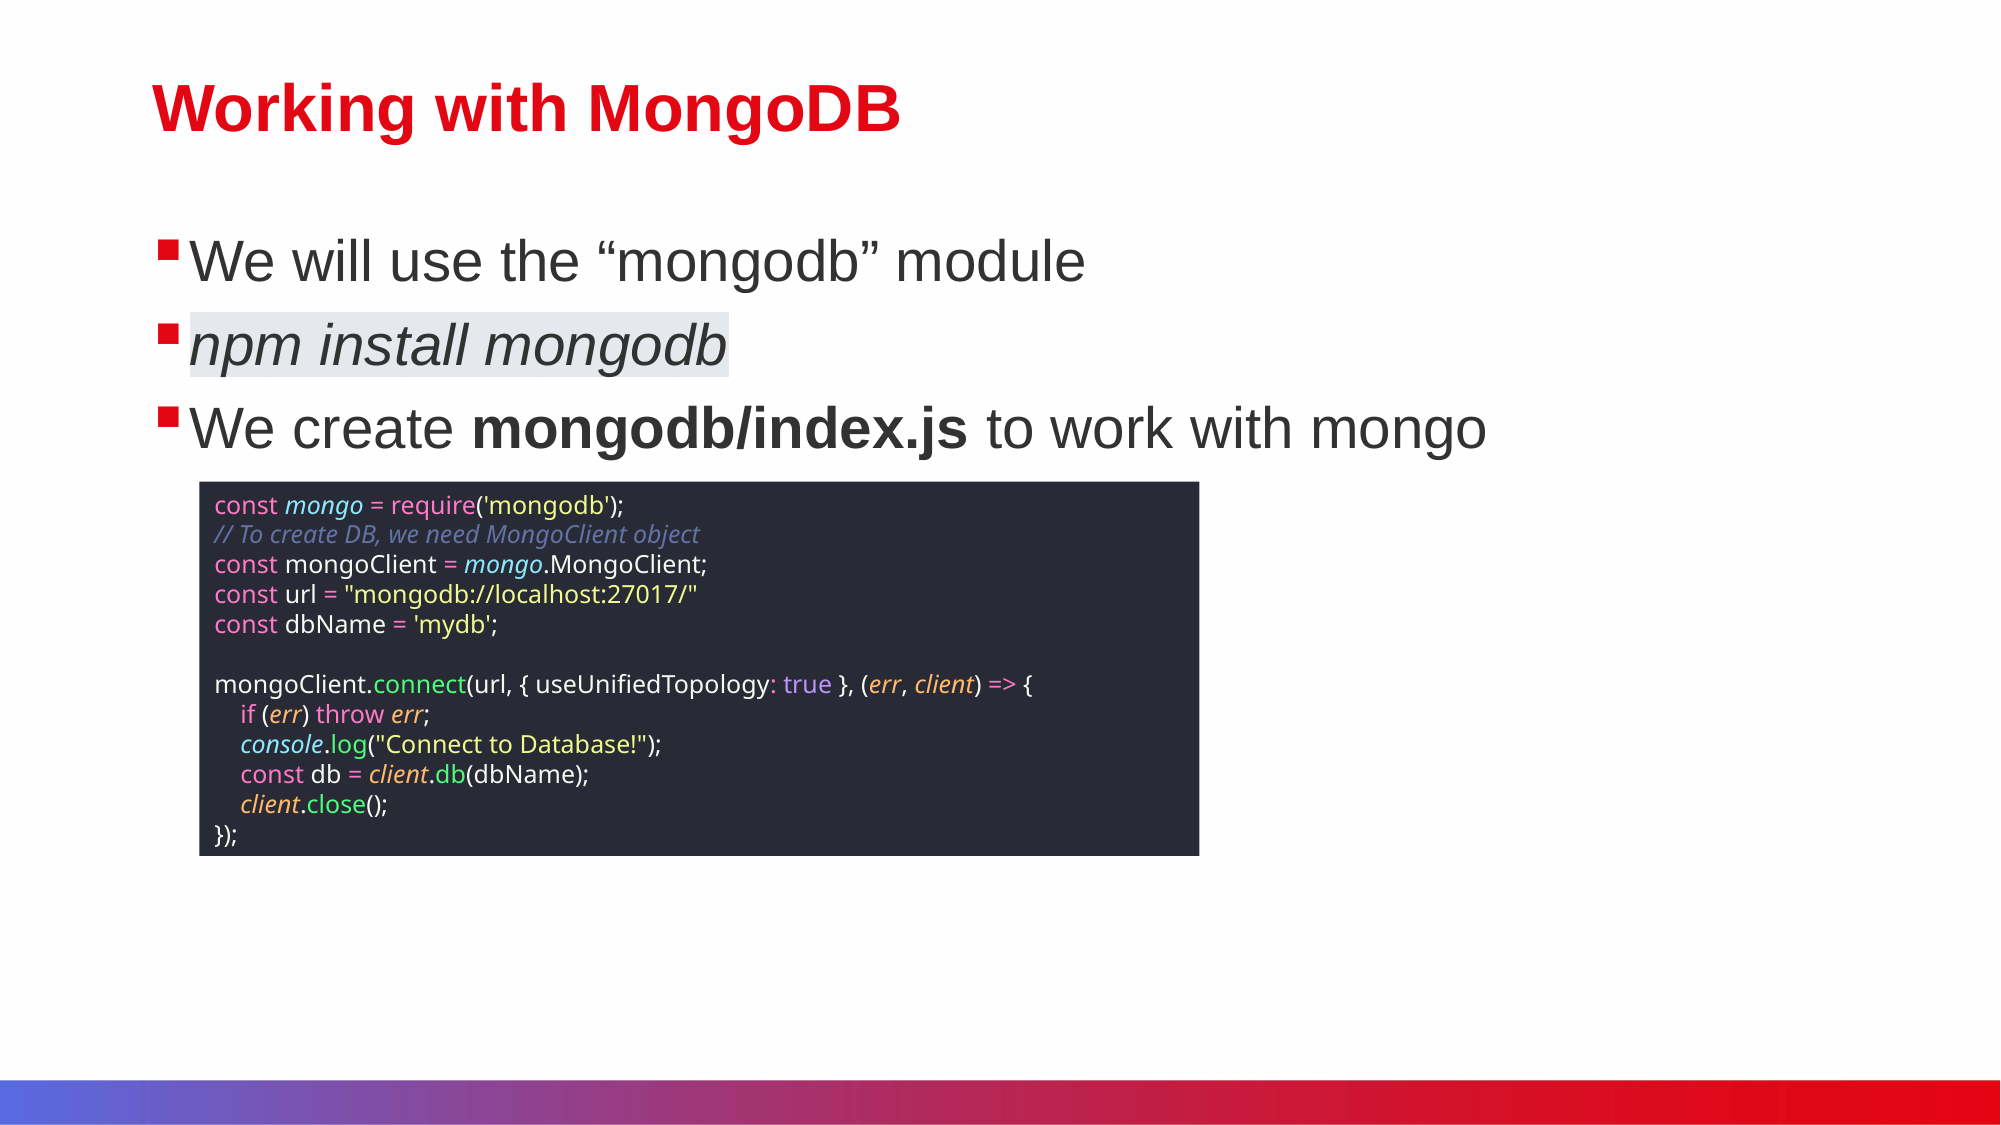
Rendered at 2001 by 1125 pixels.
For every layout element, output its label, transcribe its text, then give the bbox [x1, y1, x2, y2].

list We will use the “mongodb” module npm install mongodb We create mongodb/index.js to work with mongo [137, 223, 1863, 992]
picture [0, 0, 2001, 1125]
text_box const mongo = require('mongodb'); // To create DB, we need MongoClient object const mongoClient = mongo.MongoClient; const url = "mongodb://localhost:27017/" const dbName = 'mydb'; mongoClient.connect(url, { useUnifiedTopology: true }, (err, client) => { if (err) throw err; console.log("Connect to Database!"); const db = client.db(dbName); client.close(); }); [199, 481, 1200, 856]
title Working with MongoDB [137, 66, 1863, 155]
